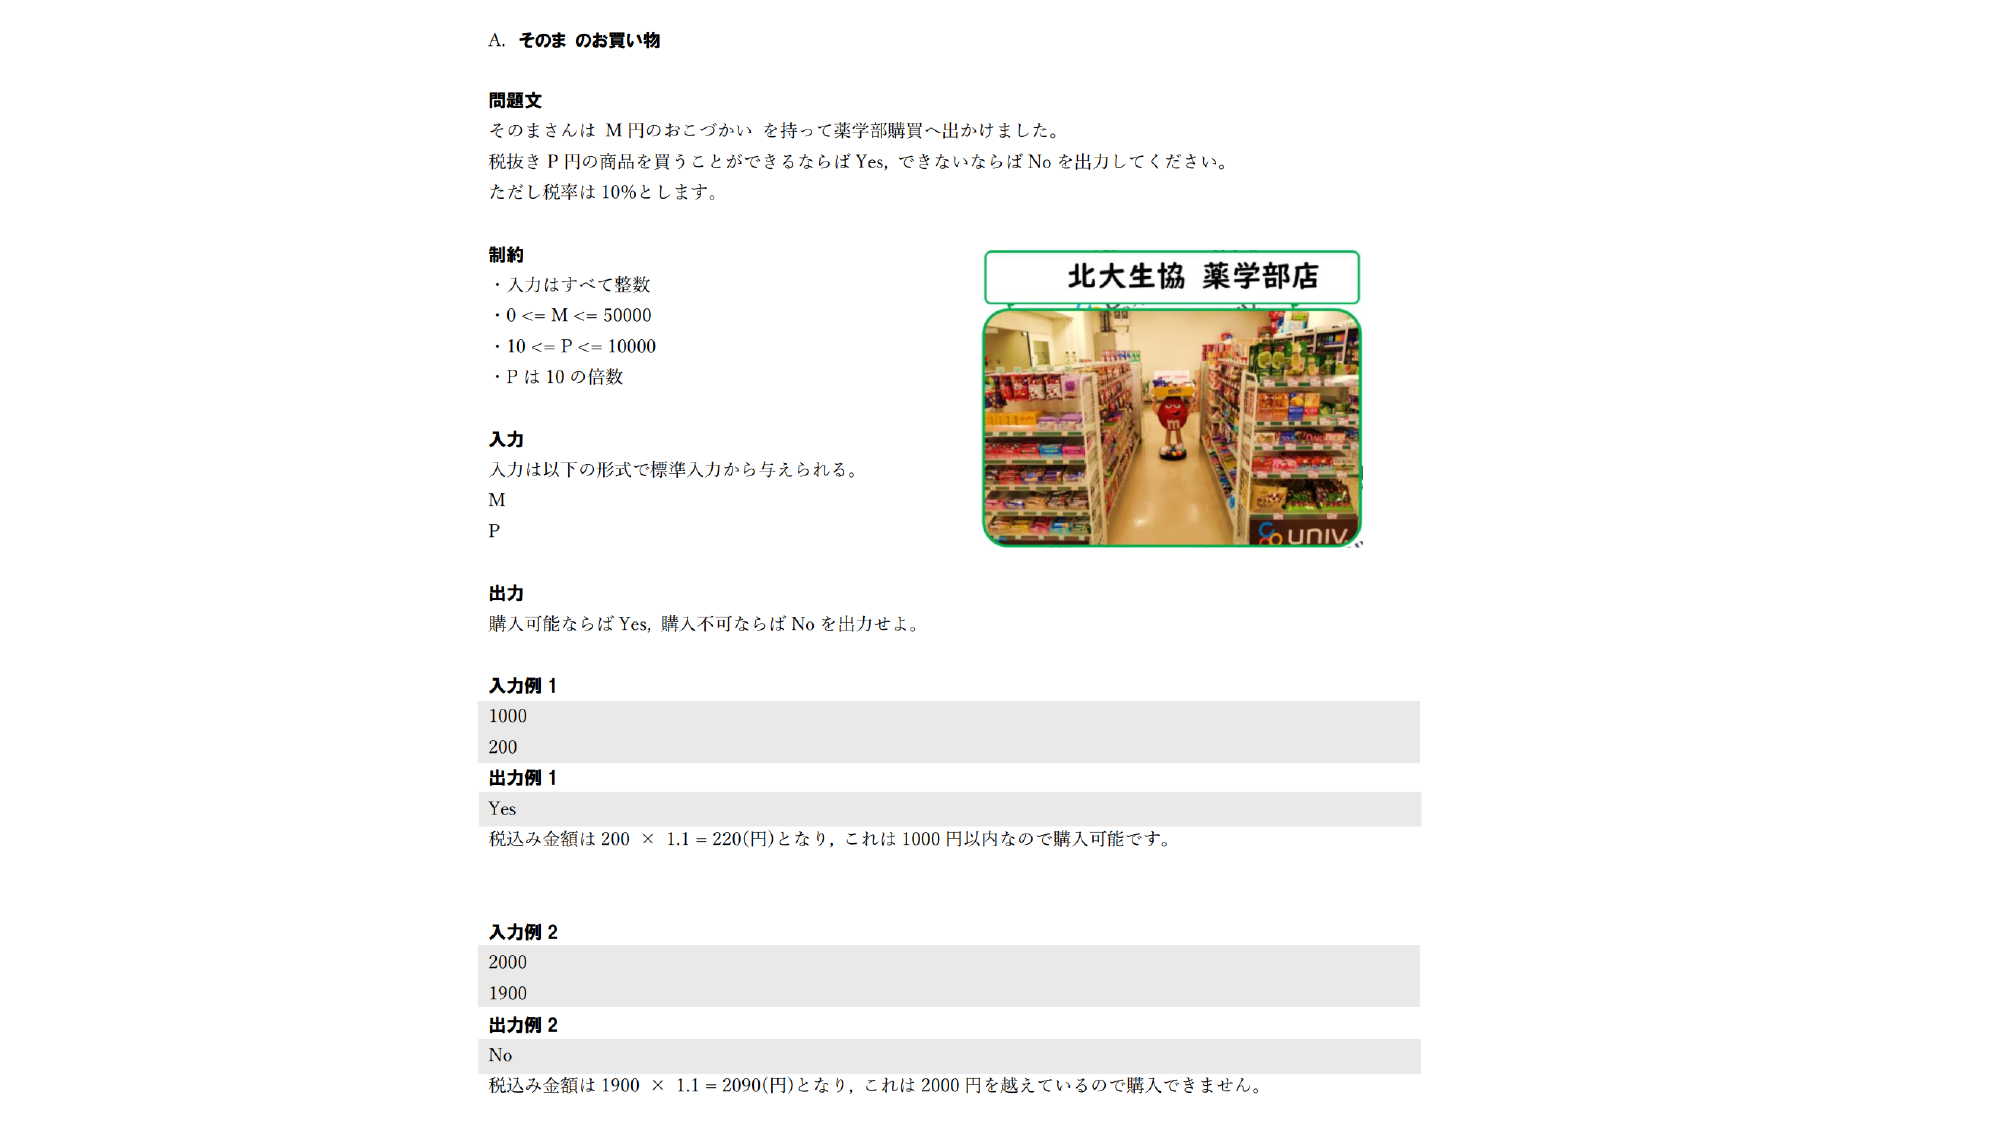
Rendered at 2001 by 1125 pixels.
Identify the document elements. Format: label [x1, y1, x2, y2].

picture [475, 28, 1431, 1125]
